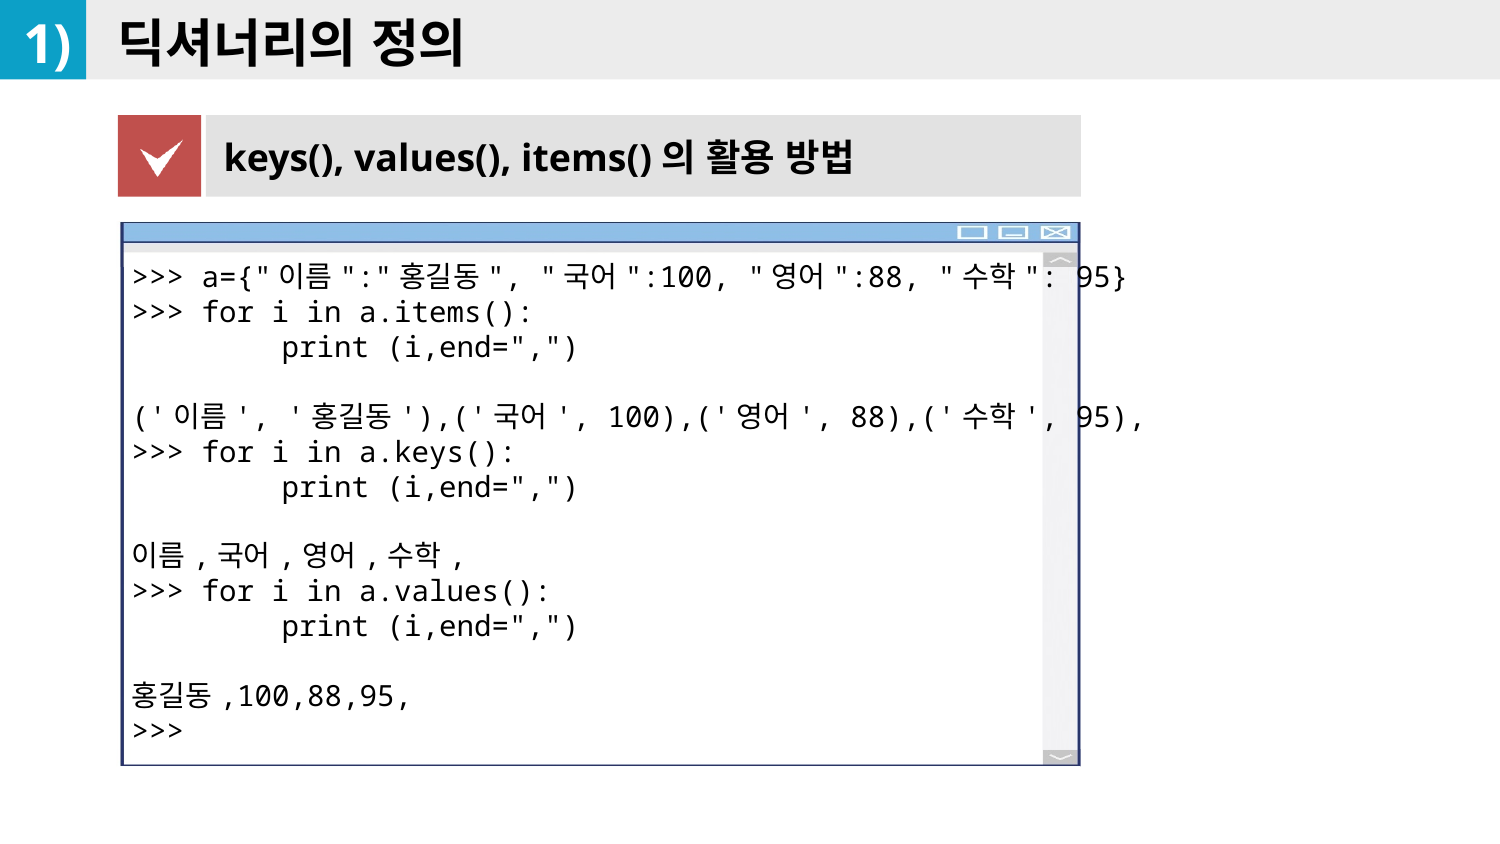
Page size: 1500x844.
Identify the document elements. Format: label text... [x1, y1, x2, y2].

text_box >>> a={"이름":"홍길동", "국어":100, "영어":88, "수학": 95} >>> for i in a.items(): print (i,end=",") ('이름', '홍길동'),('국어', 100),('영어', 88),('수학', 95), >>> for i in a.keys(): print (i,end=",") 이름,국어,영어,수학, >>> for i in a.values(): print (i,end=",") 홍길동,100,88,95, >>> [1087, 250, 1283, 364]
text_box 딕셔너리의 정의 [98, 0, 1436, 85]
text_box keys(), values(), items()의 활용 방법 [205, 115, 1081, 197]
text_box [117, 114, 202, 197]
text_box 1) [0, 0, 98, 86]
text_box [116, 220, 1081, 767]
